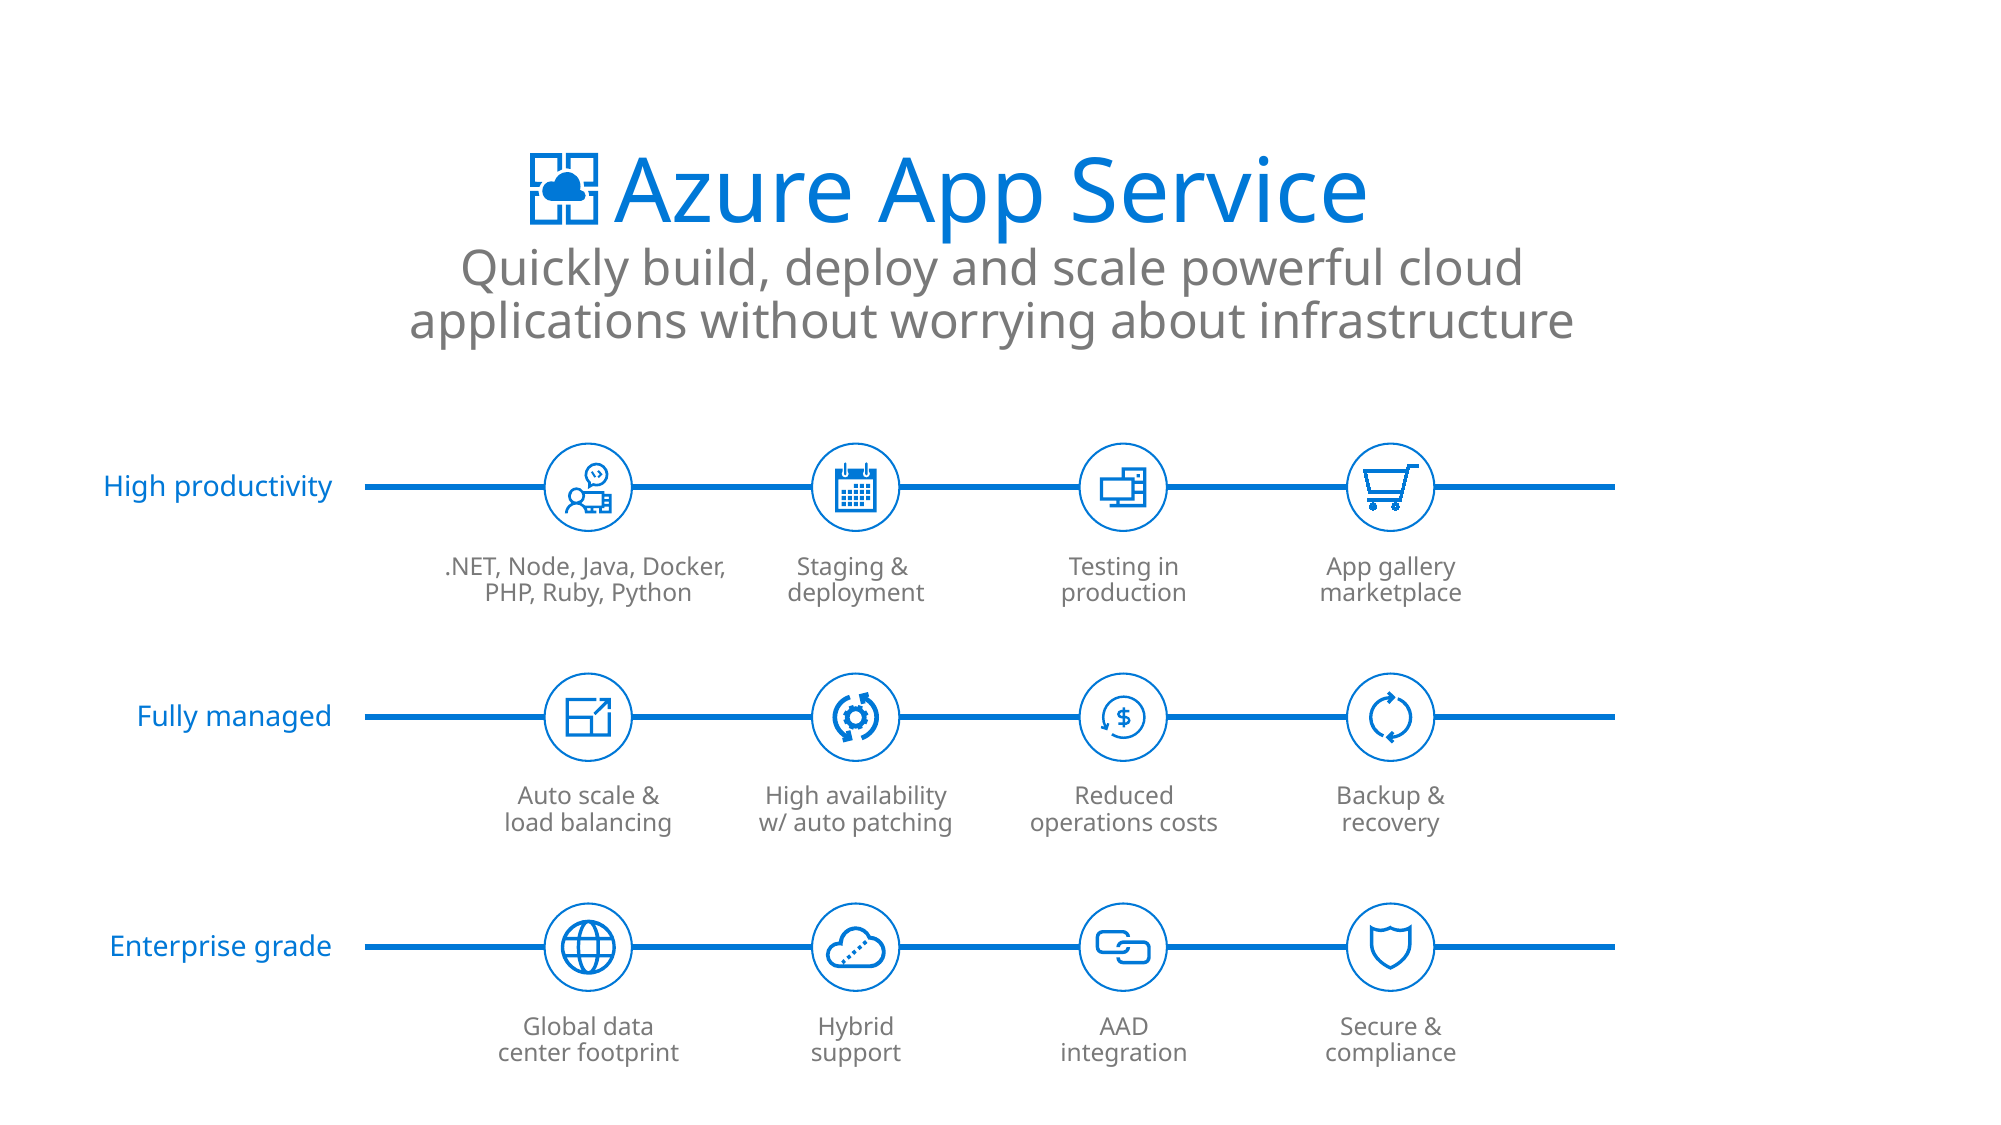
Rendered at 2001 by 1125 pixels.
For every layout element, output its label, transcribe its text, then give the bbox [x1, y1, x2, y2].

text_box Fully managed [82, 694, 348, 740]
text_box Reduced operations costs [1014, 776, 1234, 845]
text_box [1079, 903, 1167, 991]
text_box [811, 903, 900, 991]
text_box Secure & compliance [1310, 1006, 1472, 1075]
text_box Testing in production [1046, 546, 1203, 615]
text_box Enterprise grade [82, 924, 348, 970]
text_box AAD integration [1045, 1006, 1203, 1075]
text_box Staging & deployment [772, 546, 940, 615]
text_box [811, 673, 900, 761]
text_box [544, 903, 632, 991]
text_box High productivity [82, 464, 348, 510]
text_box Azure App Service [523, 125, 1477, 248]
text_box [544, 443, 632, 531]
text_box Global data center footprint [483, 1006, 695, 1075]
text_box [811, 443, 900, 531]
text_box App gallery marketplace [1304, 546, 1478, 615]
text_box Hybrid support [796, 1006, 916, 1075]
text_box Quickly build, deploy and scale powerful cloud applications without worrying about infrastructure [399, 235, 1601, 357]
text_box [1346, 443, 1435, 531]
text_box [1346, 903, 1435, 991]
text_box Backup & recovery [1321, 776, 1461, 845]
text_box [1346, 673, 1435, 761]
text_box Auto scale & load balancing [489, 776, 688, 845]
text_box High availability w/ auto patching [744, 776, 968, 845]
text_box .NET, Node, Java, Docker, PHP, Ruby, Python [429, 546, 748, 615]
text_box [544, 673, 632, 761]
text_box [1079, 443, 1167, 531]
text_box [1079, 673, 1167, 761]
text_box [528, 151, 598, 225]
